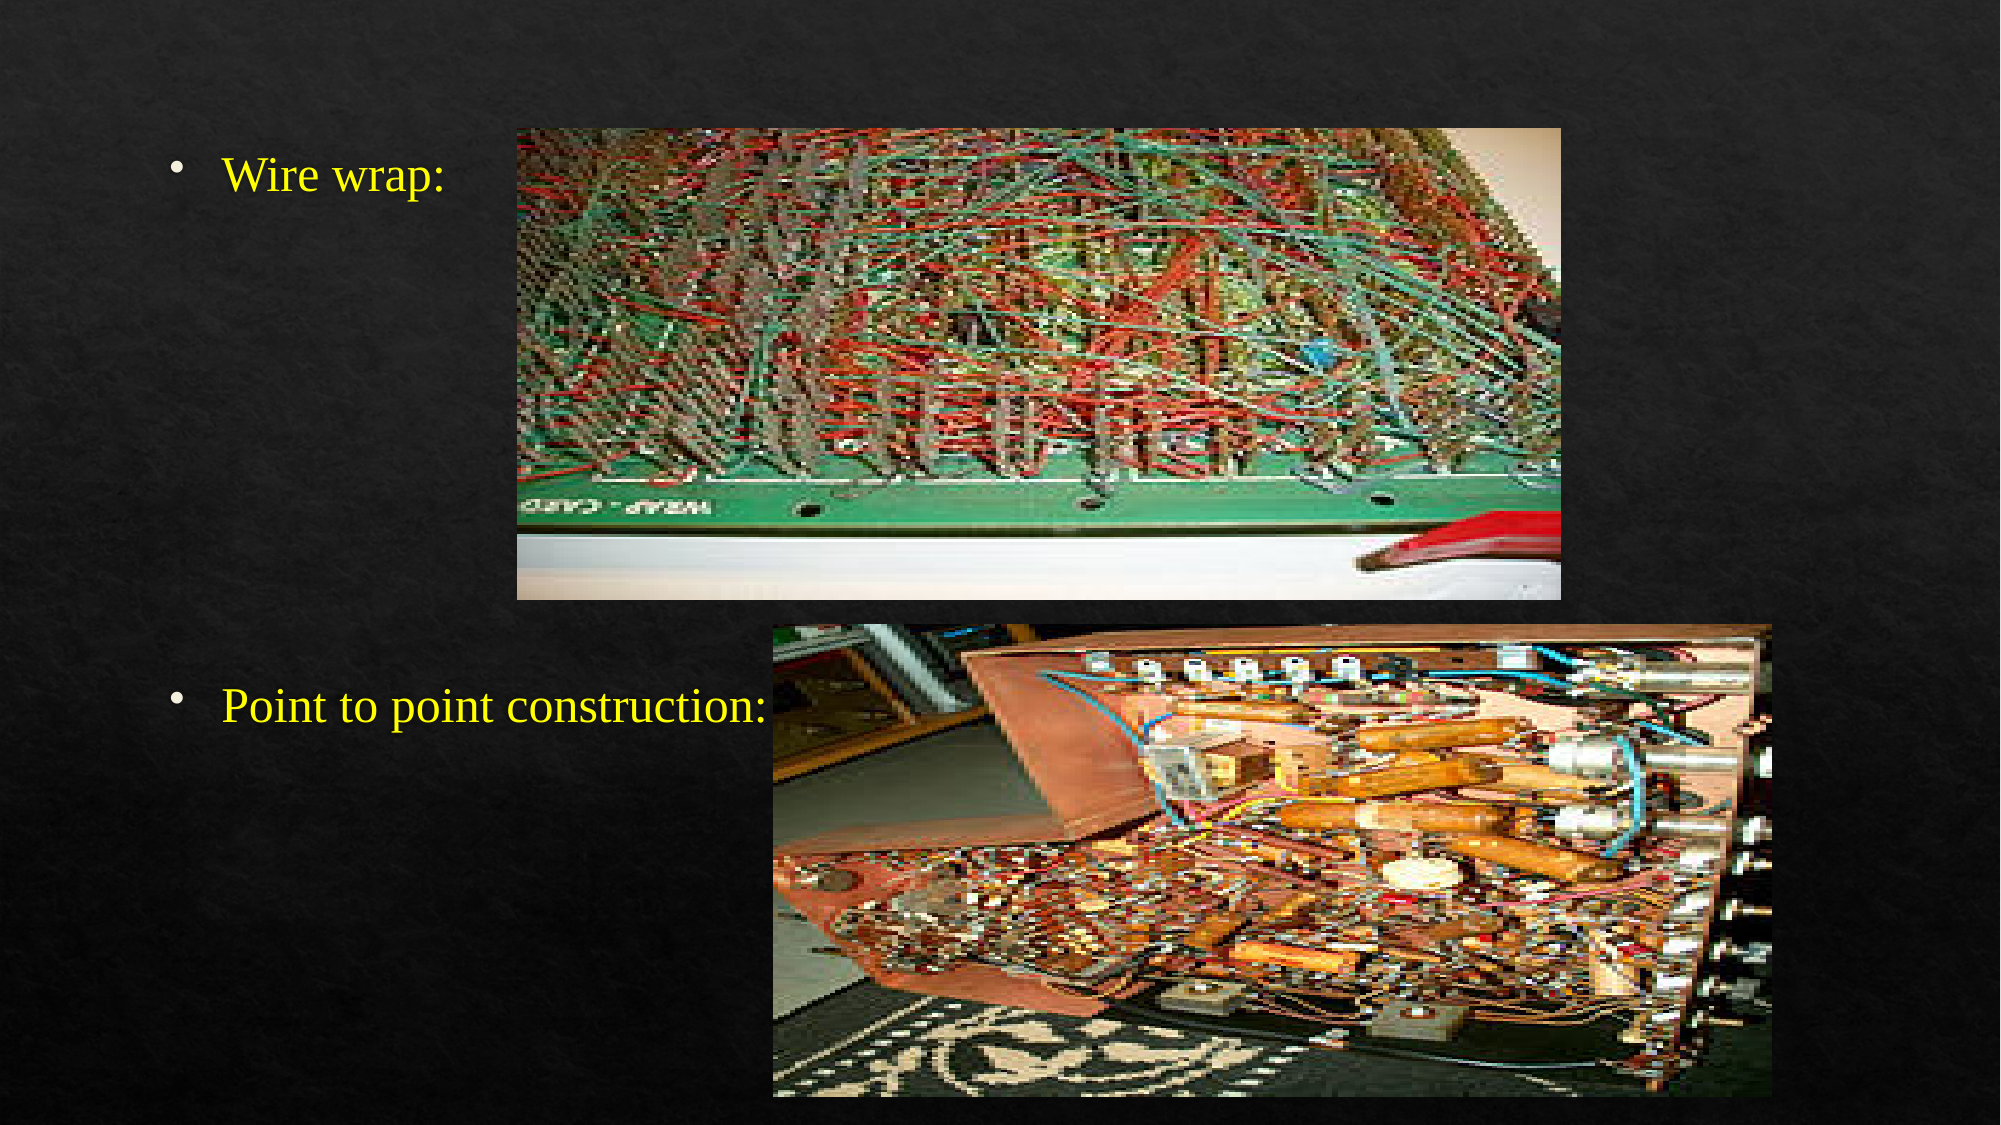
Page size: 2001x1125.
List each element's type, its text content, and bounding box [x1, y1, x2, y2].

picture [517, 127, 1562, 601]
list Wire wrap: Point to point construction: [149, 128, 1849, 990]
picture [773, 624, 1772, 1097]
